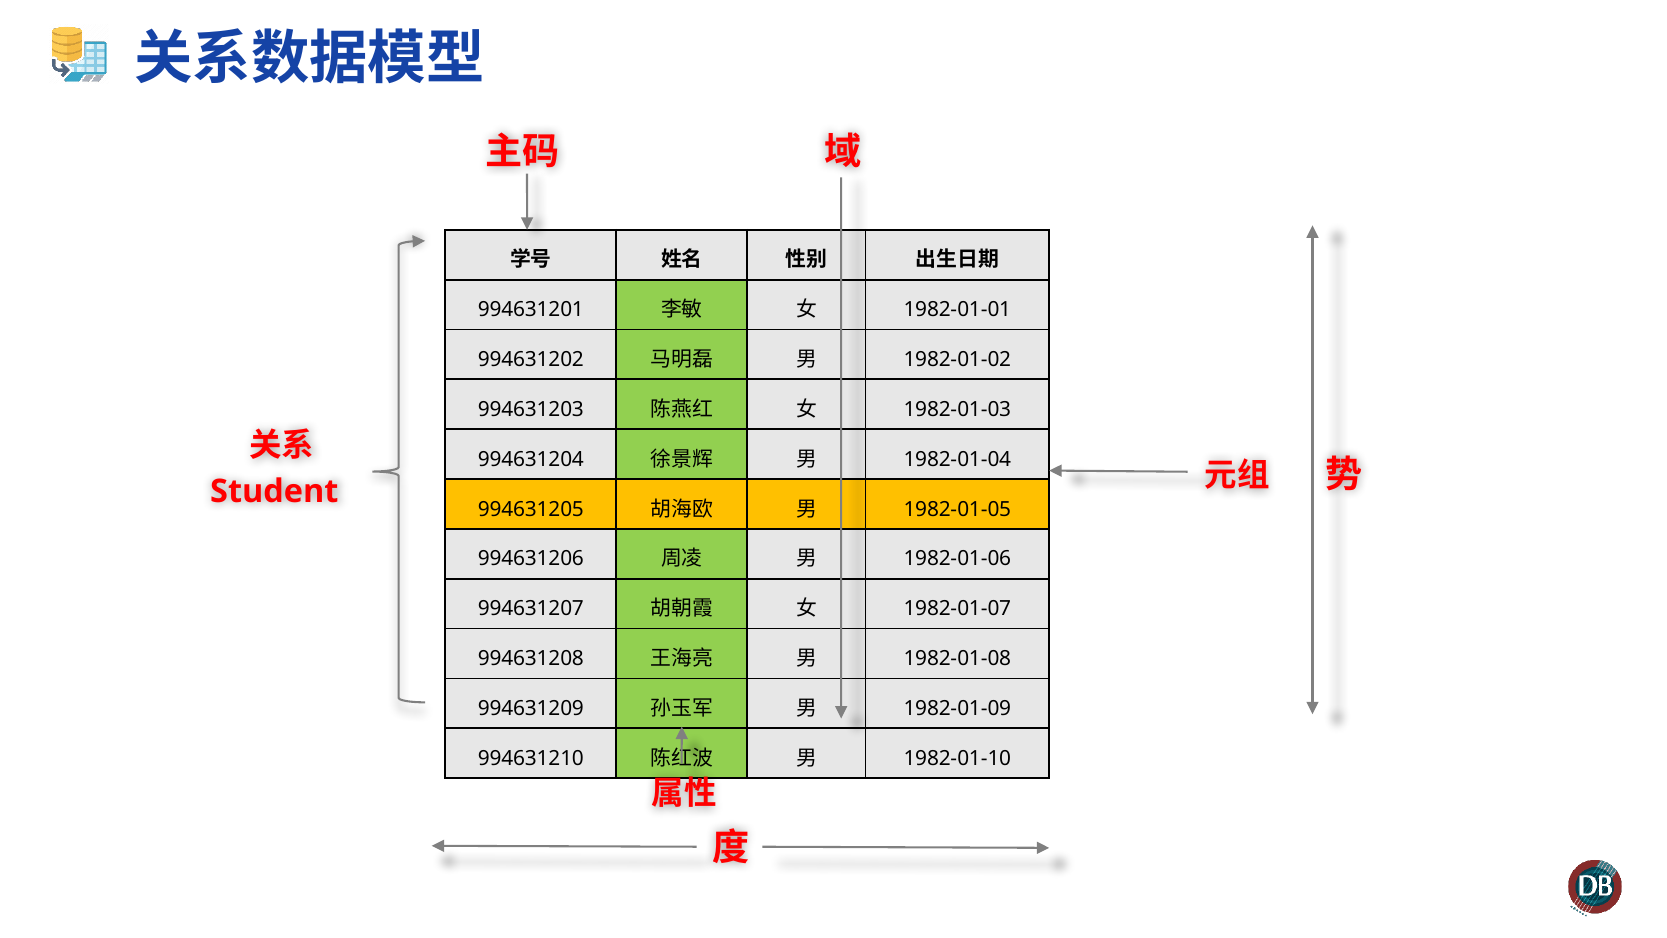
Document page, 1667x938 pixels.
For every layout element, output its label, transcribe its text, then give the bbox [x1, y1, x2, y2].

table_cell 女 [748, 380, 840, 428]
text_box [1306, 225, 1319, 441]
table_cell 1982-01-07 [866, 580, 1048, 628]
table_cell 1982-01-04 [866, 430, 1048, 478]
table_cell 男 [843, 430, 851, 478]
table_cell 男 [748, 629, 840, 678]
table_cell 周凌 [617, 530, 746, 578]
table_cell 陈红波 [683, 729, 746, 777]
table_cell 1982-01-08 [866, 629, 1048, 678]
picture [1564, 858, 1624, 918]
table_cell 陈红波 [617, 729, 680, 777]
table_cell 994631210 [446, 729, 615, 777]
table_cell 男 [843, 480, 851, 528]
table_cell 孙玉军 [617, 679, 746, 727]
table_header 学号 [446, 231, 615, 279]
table_header 姓名 [617, 231, 746, 279]
table_cell 994631203 [446, 380, 615, 428]
text_box 势 [1309, 448, 1378, 497]
table_header 出生日期 [866, 231, 1048, 279]
picture [49, 24, 109, 84]
text_box 元组 [1187, 444, 1288, 502]
table_cell 1982-01-05 [866, 480, 1048, 528]
text_box 主码 [460, 120, 586, 178]
table_cell 徐景辉 [617, 430, 746, 478]
text_box [431, 839, 697, 853]
text_box [675, 726, 688, 764]
table_cell 男 [748, 530, 840, 578]
text_box 关系 Student [192, 414, 357, 519]
table_cell 男 [843, 330, 851, 378]
table_cell 994631202 [446, 330, 615, 378]
text_box [372, 235, 426, 704]
table_cell 994631201 [446, 281, 615, 329]
table_cell 王海亮 [617, 629, 746, 678]
text_box 度 [697, 816, 765, 874]
table_cell 1982-01-06 [866, 530, 1048, 578]
table_cell 男 [843, 530, 851, 578]
table_cell 994631208 [446, 629, 615, 678]
table_cell 陈燕红 [617, 380, 746, 428]
table_cell 男 [748, 729, 865, 777]
text_box 属性 [634, 763, 735, 821]
table_cell 胡海欧 [617, 480, 746, 528]
table_cell 男 [843, 629, 851, 678]
text_box 域 [809, 120, 877, 178]
text_box [834, 177, 848, 719]
table_cell 1982-01-10 [866, 729, 1048, 777]
text_box [762, 841, 1050, 854]
table_cell 男 [748, 430, 840, 478]
title 关系数据模型 [118, 17, 1617, 103]
table_cell 男 [748, 330, 840, 378]
table_cell 1982-01-03 [866, 380, 1048, 428]
table_cell 女 [748, 281, 840, 329]
table_cell 胡朝霞 [617, 580, 746, 628]
table_cell 男 [748, 480, 840, 528]
table_cell 女 [843, 580, 851, 628]
table_cell 女 [843, 281, 851, 329]
table_cell 994631206 [446, 530, 615, 578]
text_box [520, 173, 534, 230]
table_cell 女 [748, 580, 840, 628]
table_cell 994631205 [446, 480, 615, 528]
table_header 性别 [843, 231, 851, 279]
table_cell 994631209 [446, 679, 615, 727]
table_cell 马明磊 [617, 330, 746, 378]
table_cell 1982-01-01 [866, 281, 1048, 329]
text_box [1306, 503, 1319, 715]
table_cell 李敏 [617, 281, 746, 329]
table_cell 女 [843, 380, 851, 428]
table_cell 男 [748, 679, 851, 727]
table_cell 1982-01-09 [866, 679, 1048, 727]
table_cell 1982-01-02 [866, 330, 1048, 378]
table_header 性别 [748, 231, 840, 279]
text_box [1049, 464, 1188, 477]
table_cell 994631207 [446, 580, 615, 628]
table_cell 994631204 [446, 430, 615, 478]
